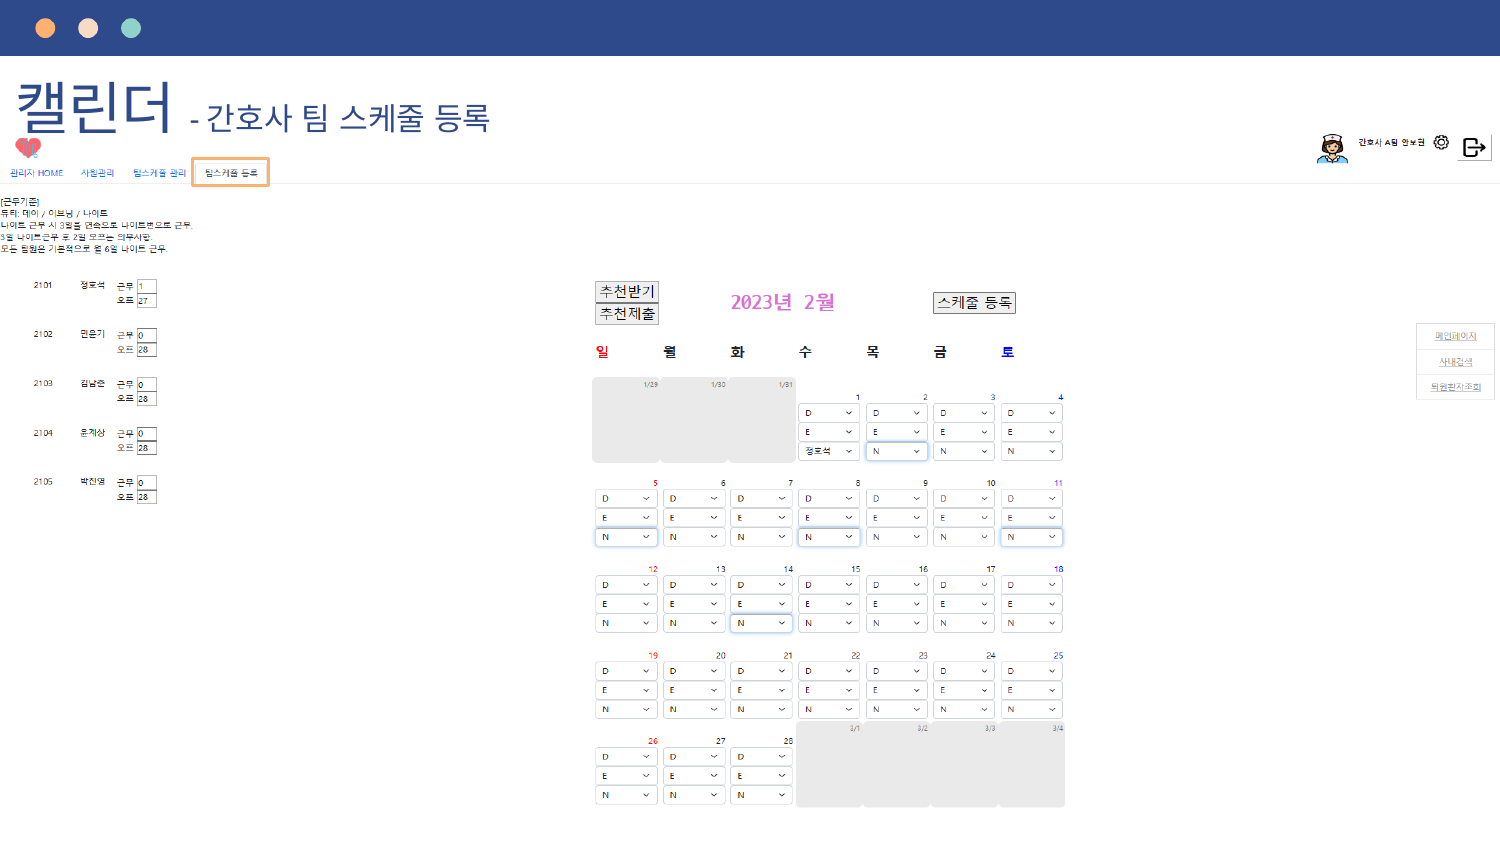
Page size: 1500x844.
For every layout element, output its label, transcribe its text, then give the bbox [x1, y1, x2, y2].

picture [0, 133, 1500, 844]
title 캘린더-간호사 팀 스케줄 등록 [0, 57, 1266, 132]
